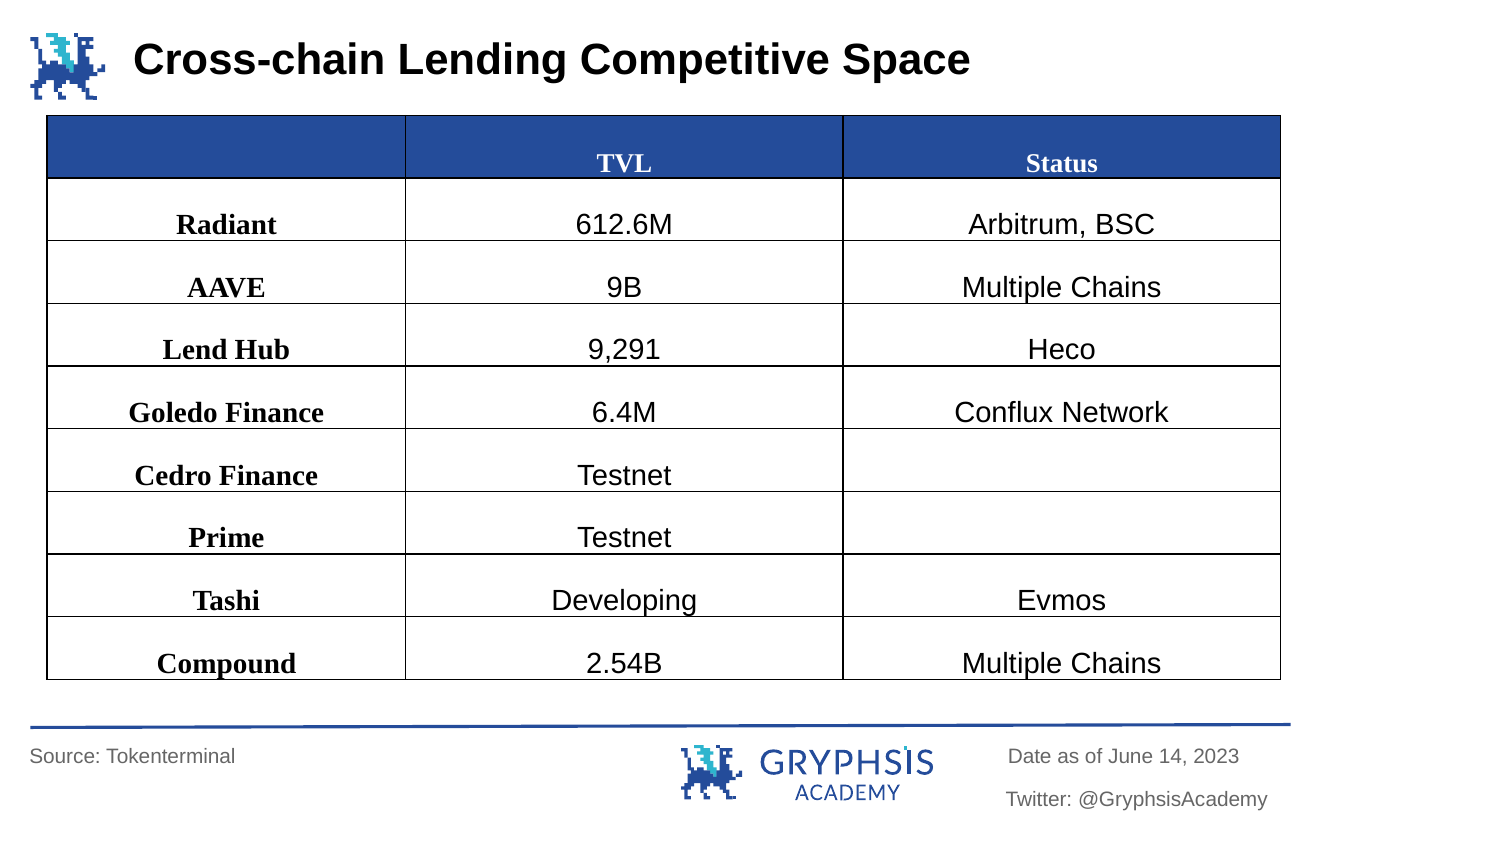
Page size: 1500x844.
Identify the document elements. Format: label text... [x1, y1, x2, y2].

text_box Cross-chain Lending Competitive Space [117, 15, 1449, 99]
table_cell Cedro Finance [48, 429, 405, 491]
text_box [30, 32, 106, 100]
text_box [680, 744, 743, 800]
table_cell Developing [406, 555, 842, 616]
table_cell 612.6M [406, 179, 842, 240]
table_cell Multiple Chains [844, 617, 1280, 679]
table_cell Tashi [48, 555, 405, 616]
table_cell [844, 429, 1280, 491]
table_cell 9B [406, 241, 842, 303]
table_cell Goledo Finance [48, 367, 405, 428]
table_header Status [844, 116, 1280, 177]
text_box Date as of June 14, 2023 [993, 739, 1320, 780]
table_cell Conflux Network [844, 367, 1280, 428]
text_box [29, 724, 1291, 728]
table_cell 9,291 [406, 304, 842, 365]
table_cell Compound [48, 617, 405, 679]
table_cell Prime [48, 492, 405, 553]
table_cell Multiple Chains [844, 241, 1280, 303]
table_cell [844, 492, 1280, 553]
text_box Twitter: @GryphsisAcademy [990, 772, 1317, 823]
table_cell Testnet [406, 429, 842, 491]
table_cell Arbitrum, BSC [844, 179, 1280, 240]
table_cell Radiant [48, 179, 405, 240]
table_cell Testnet [406, 492, 842, 553]
table_cell Evmos [844, 555, 1280, 616]
table_cell Lend Hub [48, 304, 405, 365]
table_header TVL [406, 116, 842, 177]
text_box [760, 745, 934, 801]
table_header [48, 116, 405, 177]
text_box Source: Tokenterminal [14, 729, 740, 780]
table_cell 6.4M [406, 367, 842, 428]
table_cell Heco [844, 304, 1280, 365]
table_cell AAVE [48, 241, 405, 303]
table_cell 2.54B [406, 617, 842, 679]
